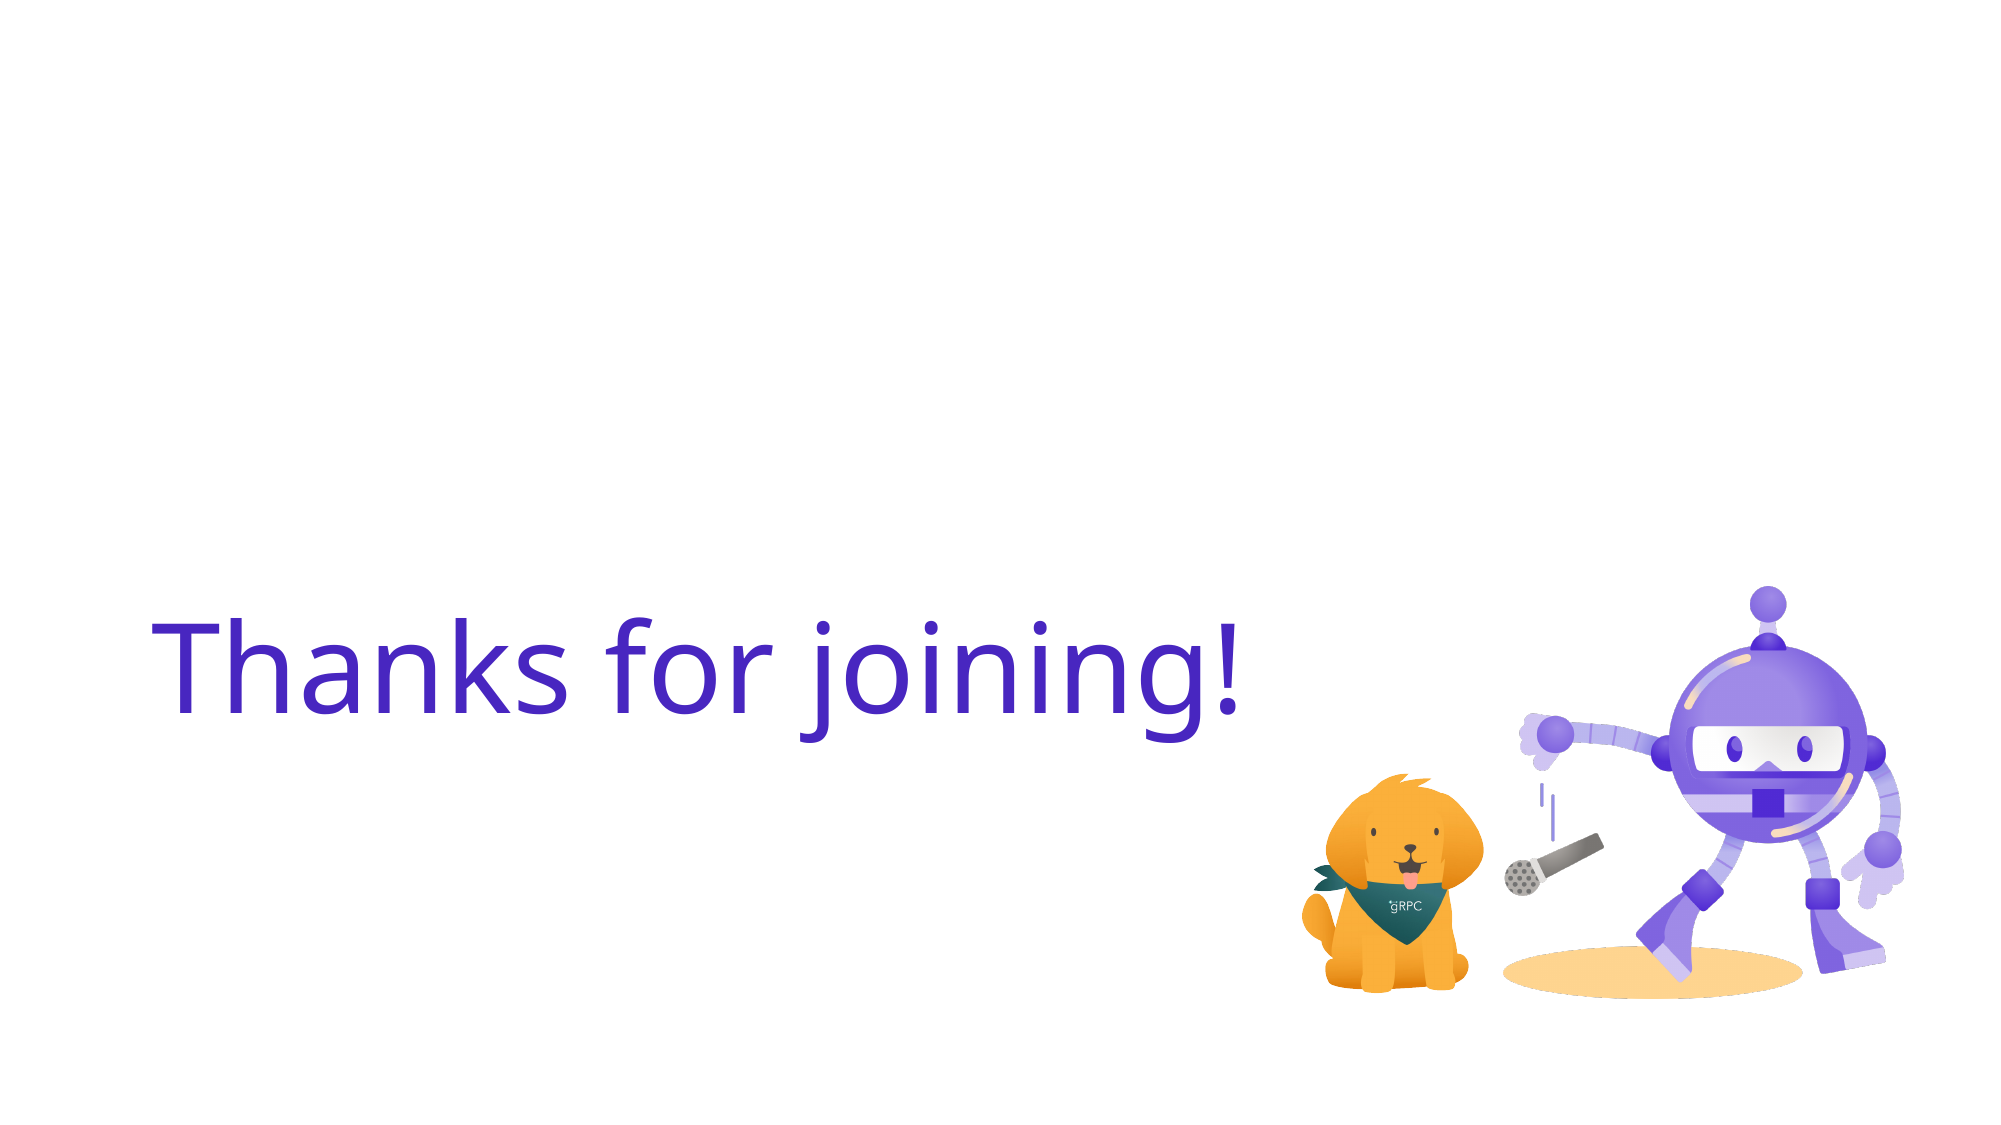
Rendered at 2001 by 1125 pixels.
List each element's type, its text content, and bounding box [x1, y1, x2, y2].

picture [1283, 586, 1904, 999]
title Thanks for joining! [136, 280, 1862, 749]
